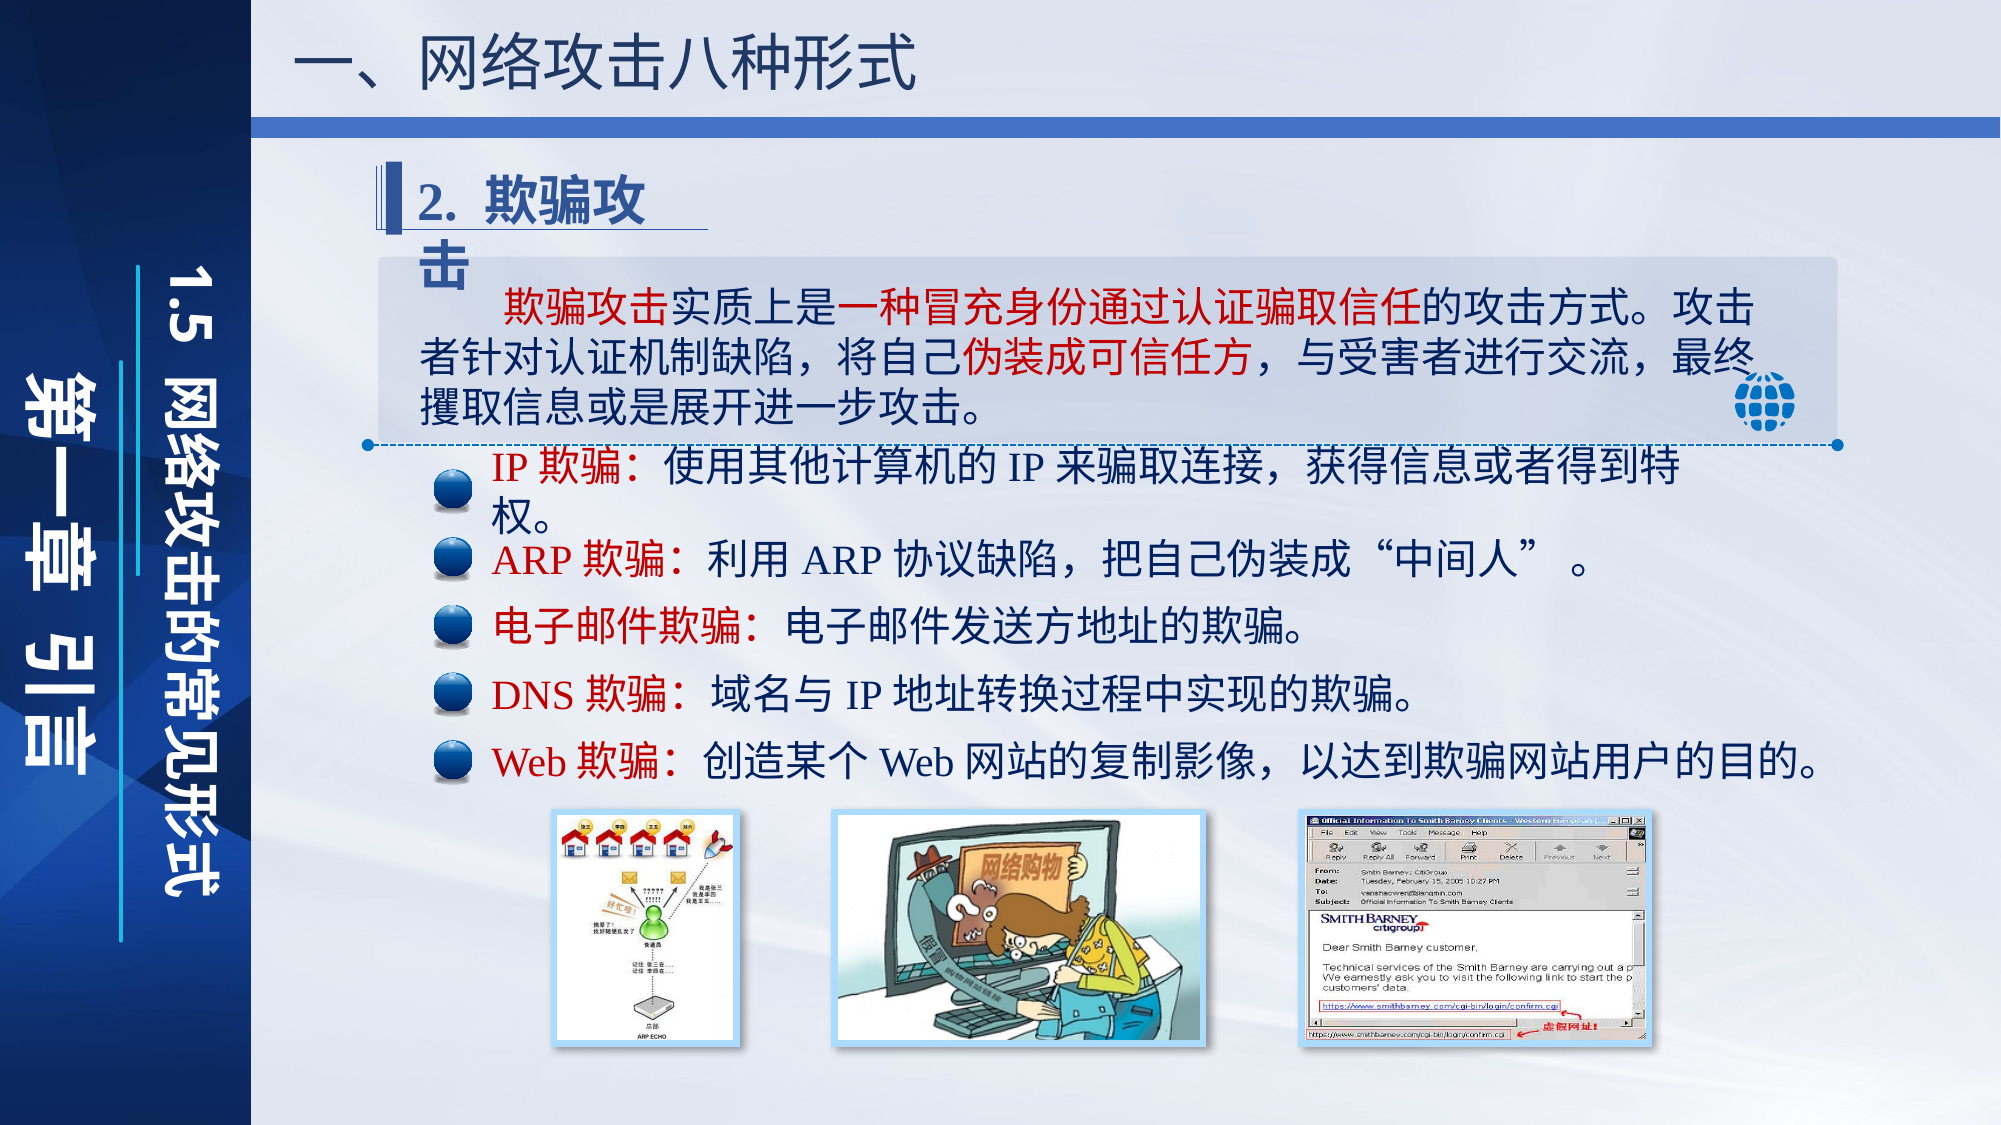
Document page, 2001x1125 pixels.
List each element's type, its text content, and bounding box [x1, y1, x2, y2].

picture [837, 814, 1201, 1041]
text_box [409, 449, 1830, 801]
text_box 一、网络攻击八种形式 [277, 15, 933, 106]
picture [556, 814, 734, 1041]
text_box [376, 159, 709, 240]
picture [1133, 1007, 1150, 1016]
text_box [367, 256, 1838, 446]
picture [0, 0, 251, 1125]
picture [1304, 814, 1647, 1041]
